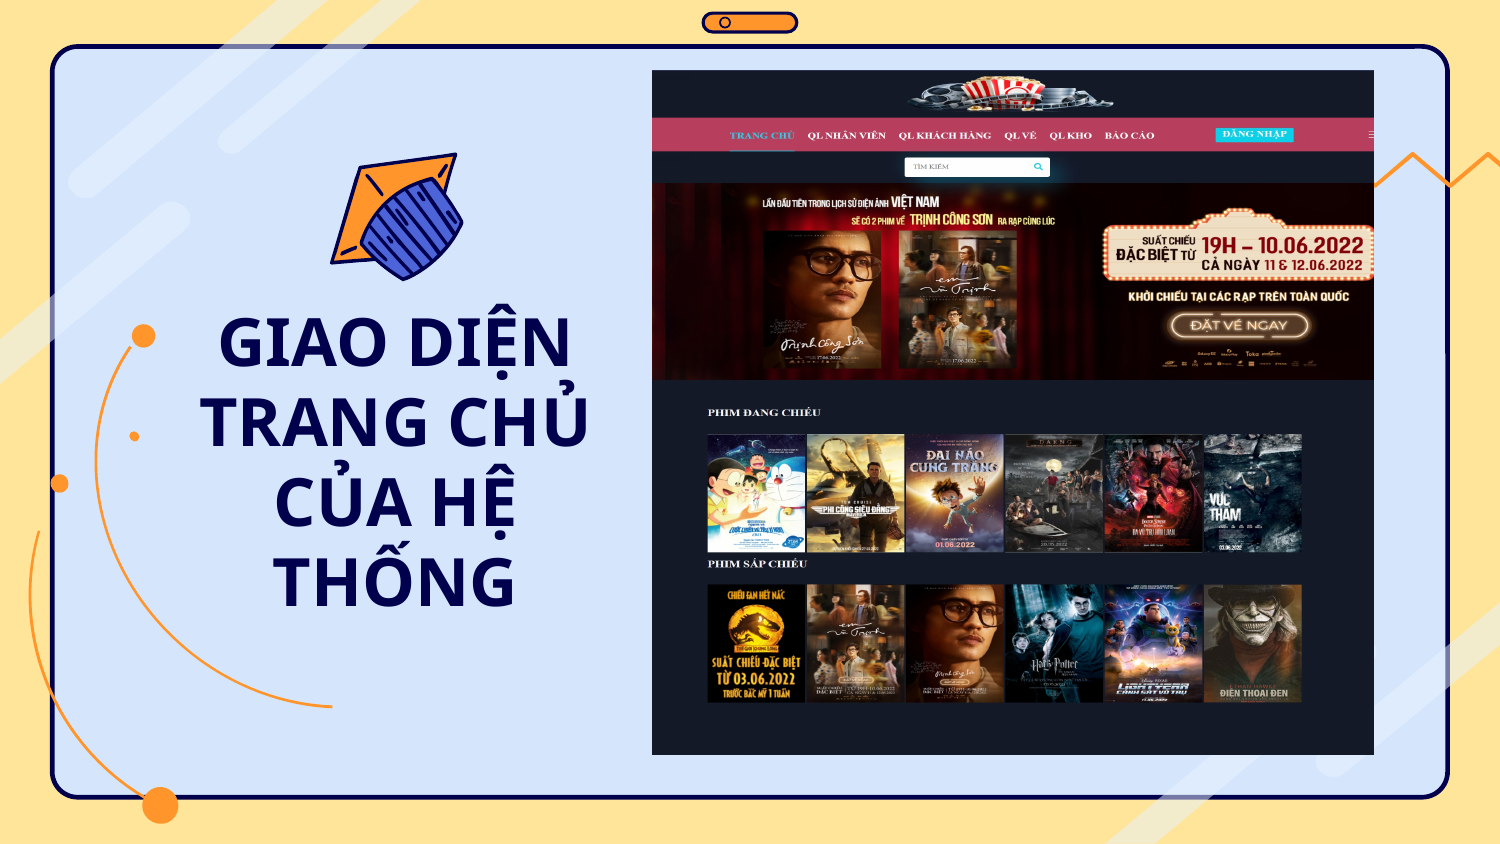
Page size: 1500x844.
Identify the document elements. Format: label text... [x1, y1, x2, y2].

picture [651, 69, 1375, 755]
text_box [90, 325, 318, 766]
text_box GIAO DIỆN TRANG CHỦ CỦA HỆ THỐNG [134, 292, 646, 627]
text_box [323, 160, 468, 282]
